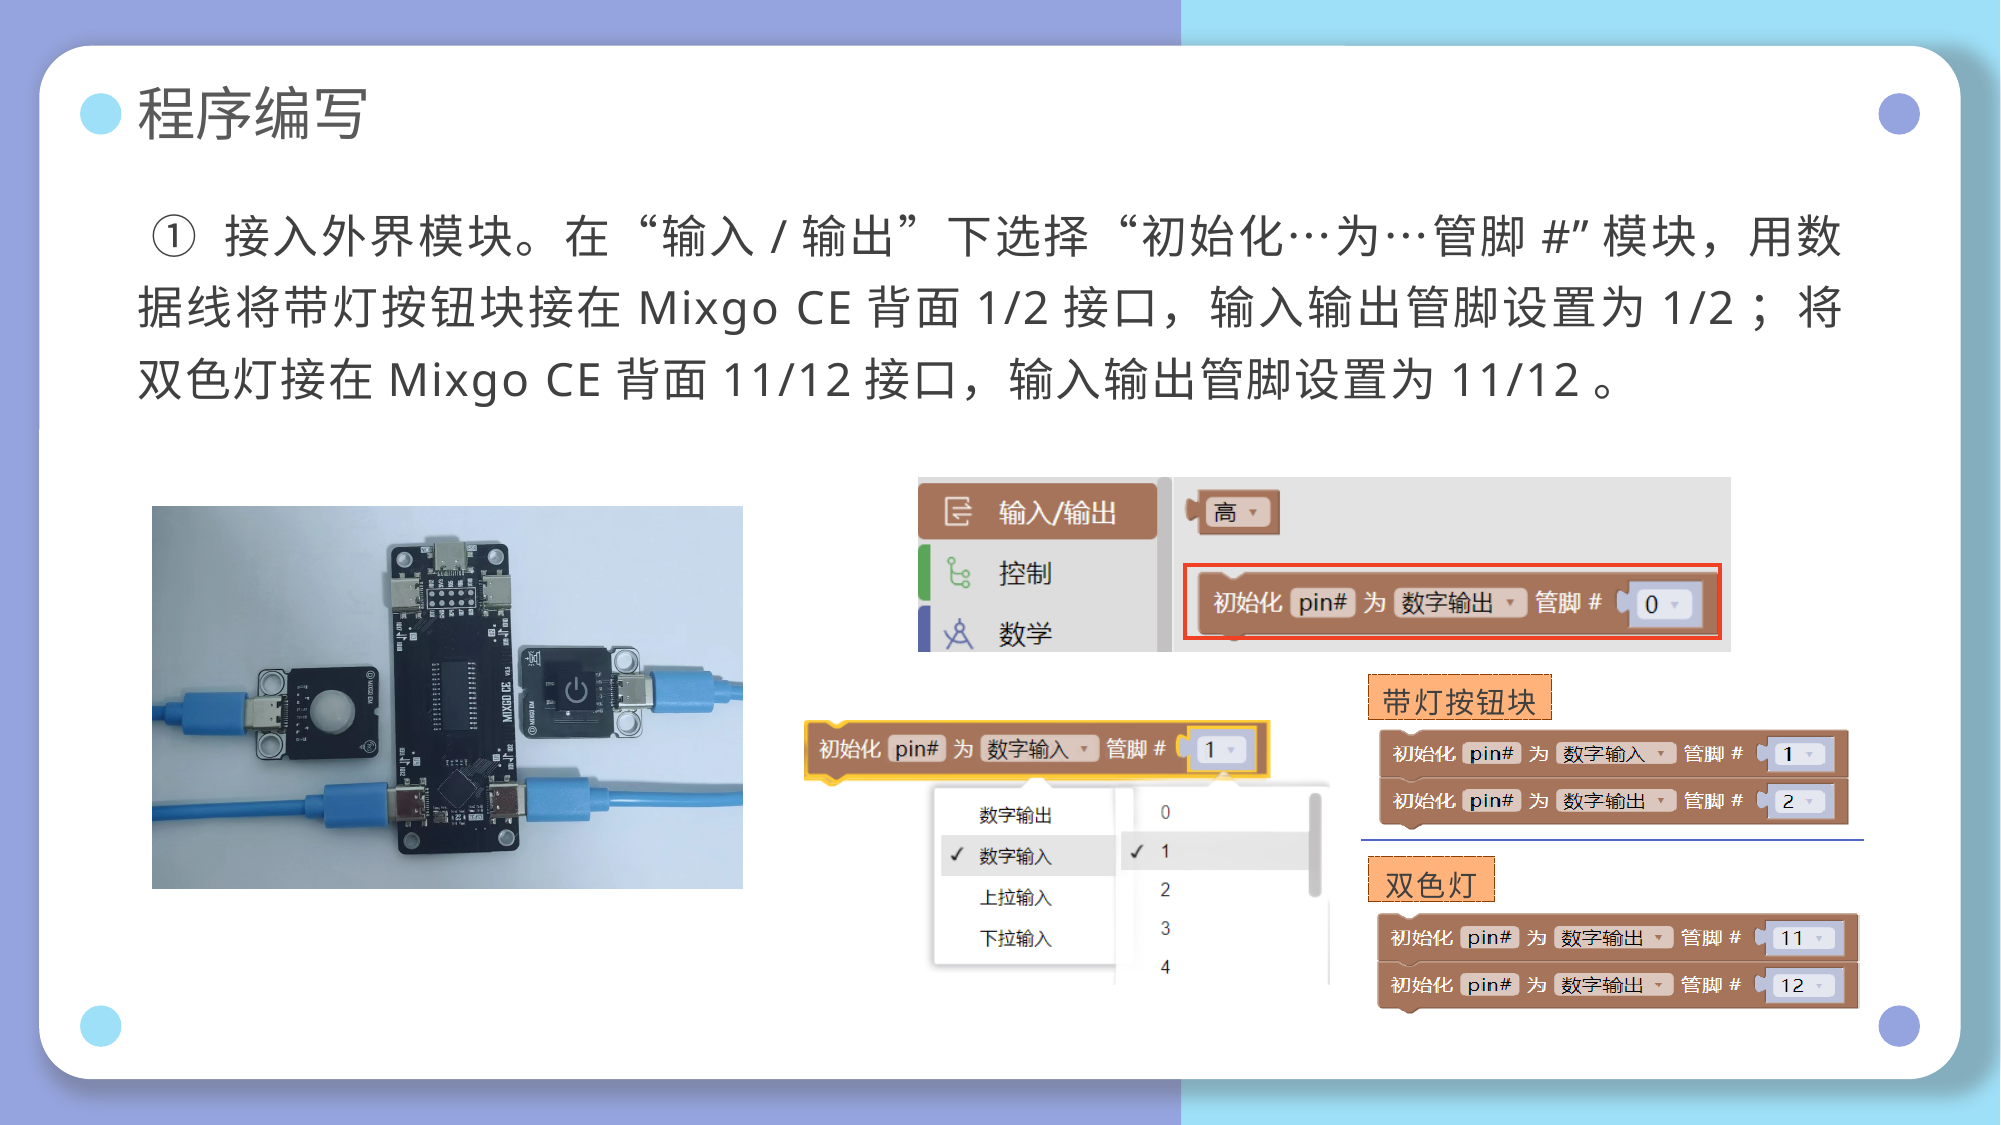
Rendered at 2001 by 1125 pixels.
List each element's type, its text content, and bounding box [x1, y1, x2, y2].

list ① 接入外界模块。在“输入/输出”下选择“初始化…为…管脚#”模块，用数据线将带灯按钮块接在Mixgo CE背面1/2接口，输入输出管脚设置为1/2；将双色灯接在Mixgo CE背面11/12接口，输入输出管脚设置为11/12。 [137, 183, 1846, 497]
picture [152, 506, 743, 889]
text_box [1361, 674, 1868, 1021]
title 程序编写 [137, 77, 976, 157]
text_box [804, 720, 1330, 985]
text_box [918, 477, 1731, 653]
